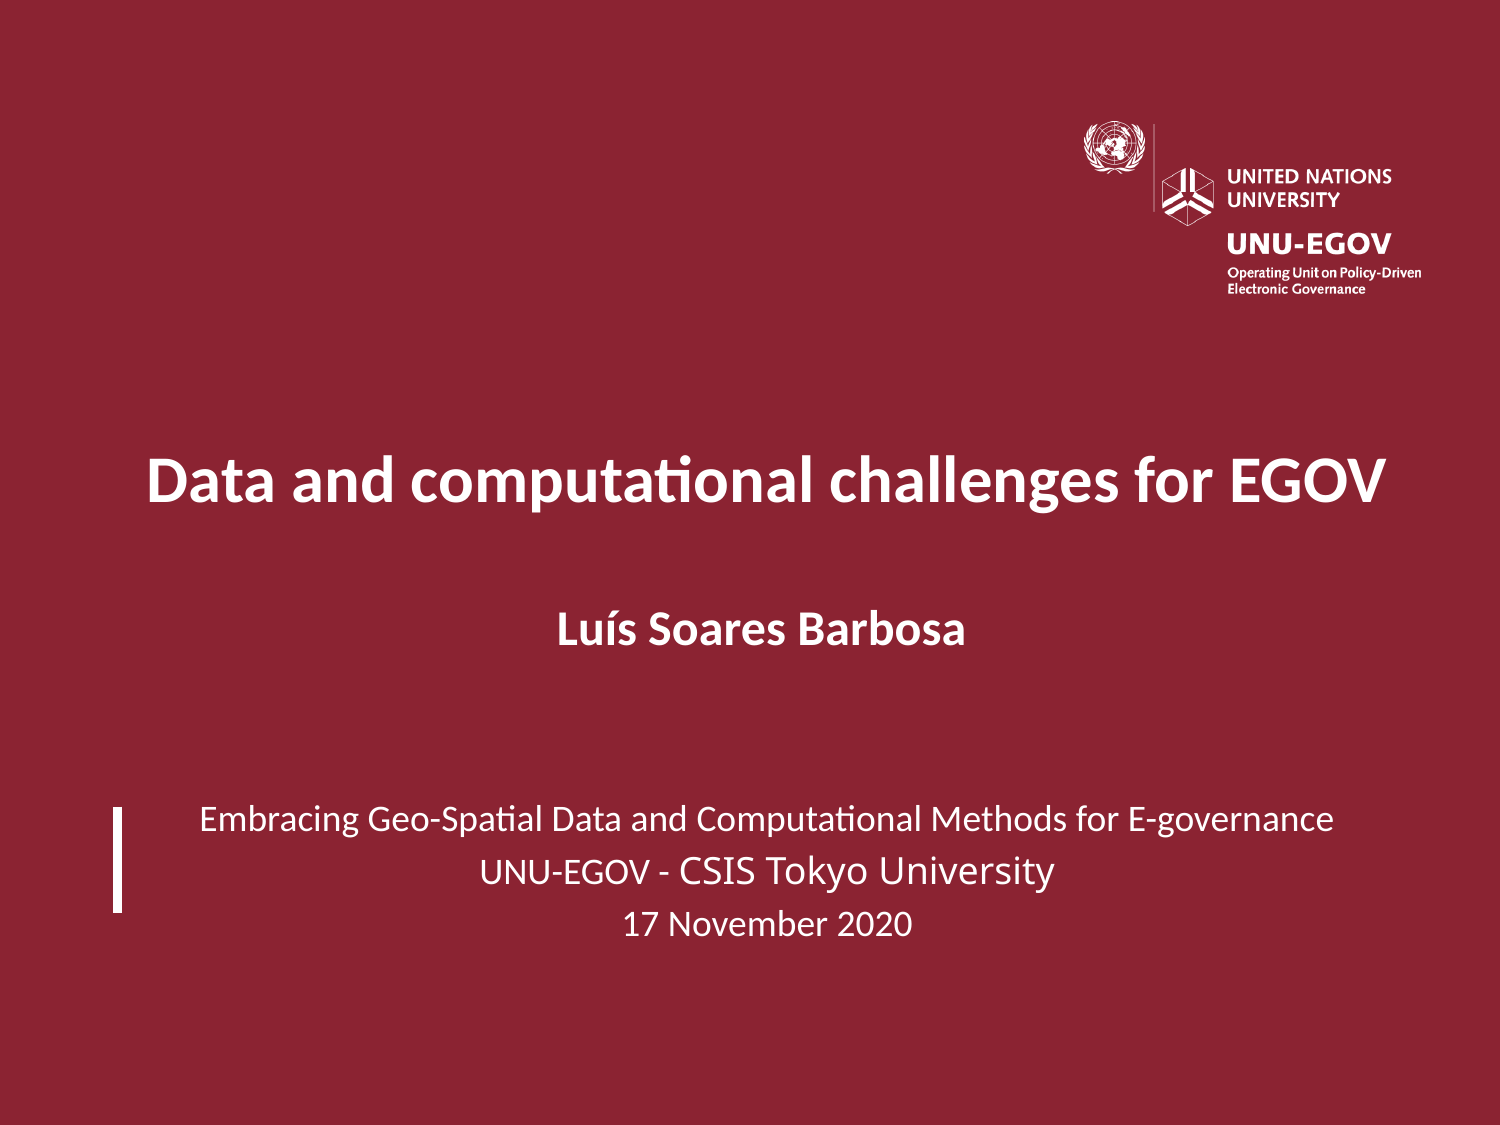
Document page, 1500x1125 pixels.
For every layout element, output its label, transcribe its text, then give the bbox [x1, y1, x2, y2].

title Data and computational challenges for EGOV Luís Soares Barbosa [111, 315, 1424, 557]
subtitle Embracing Geo-Spatial Data and Computational Methods for E-governance UNU-EGOV - CSIS Tokyo University 17 November 2020 [152, 786, 1382, 1071]
picture [1084, 121, 1421, 294]
